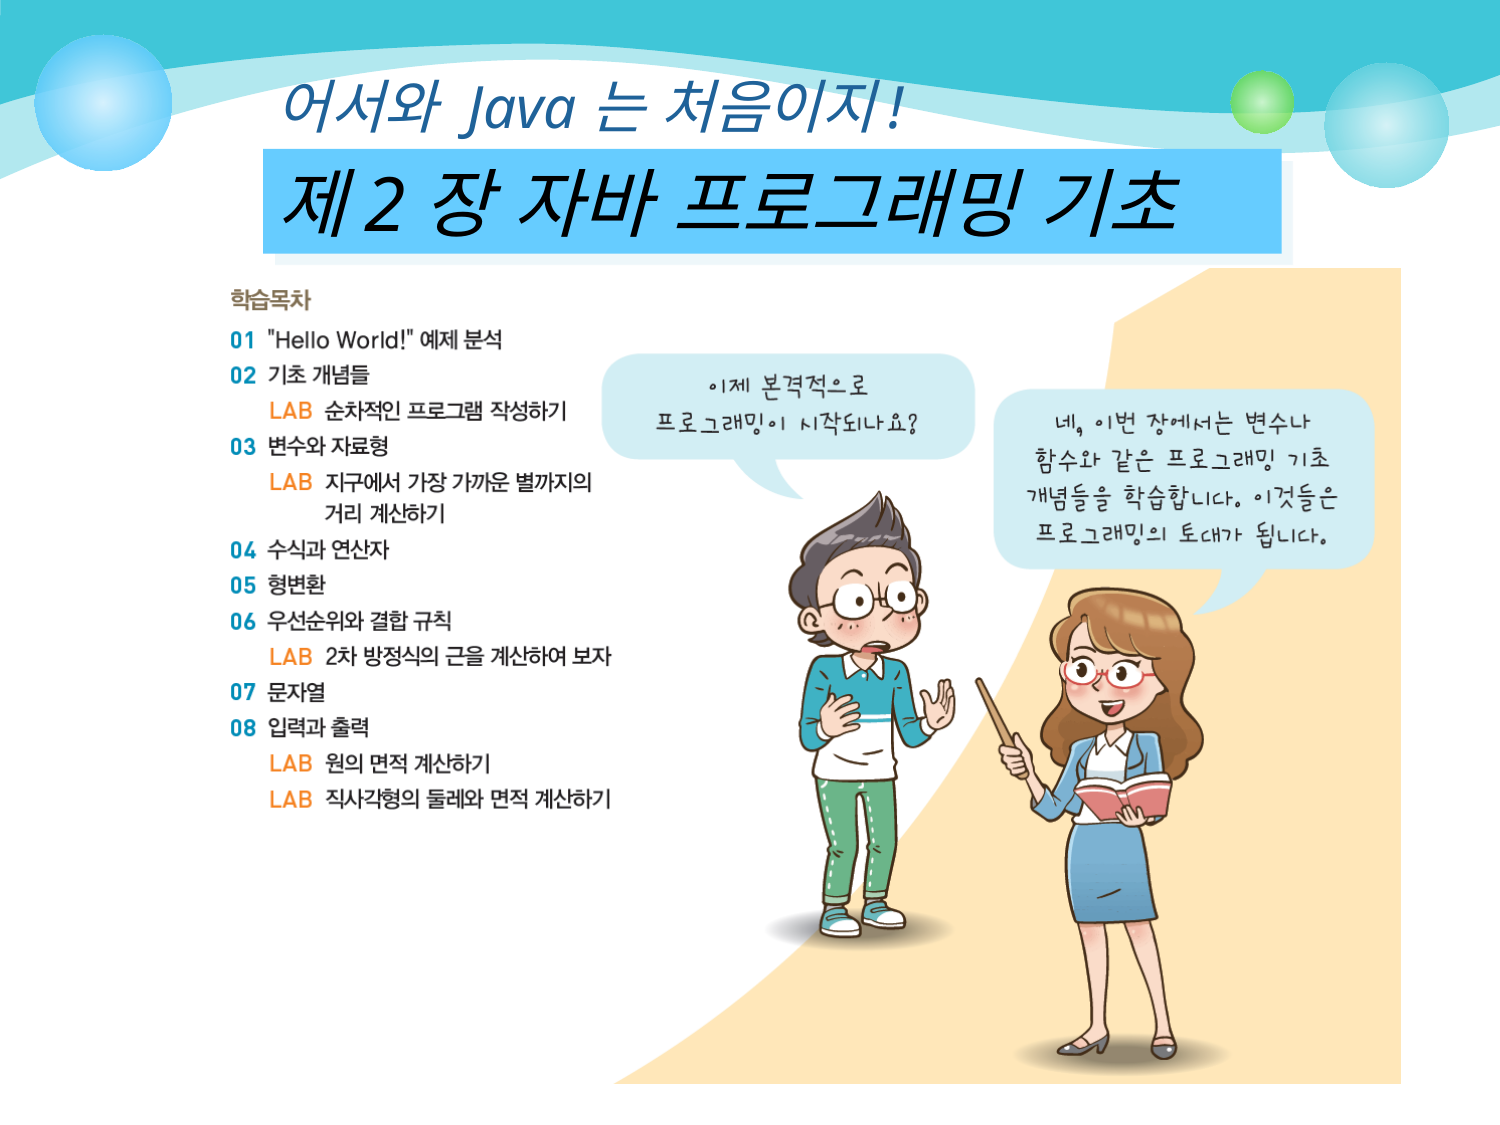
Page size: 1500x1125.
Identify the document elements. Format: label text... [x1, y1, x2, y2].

text_box 제2장 자바 프로그래밍 기초 [263, 148, 1282, 254]
picture [204, 267, 1401, 1085]
text_box 어서와 Java는 처음이지! [262, 63, 919, 148]
